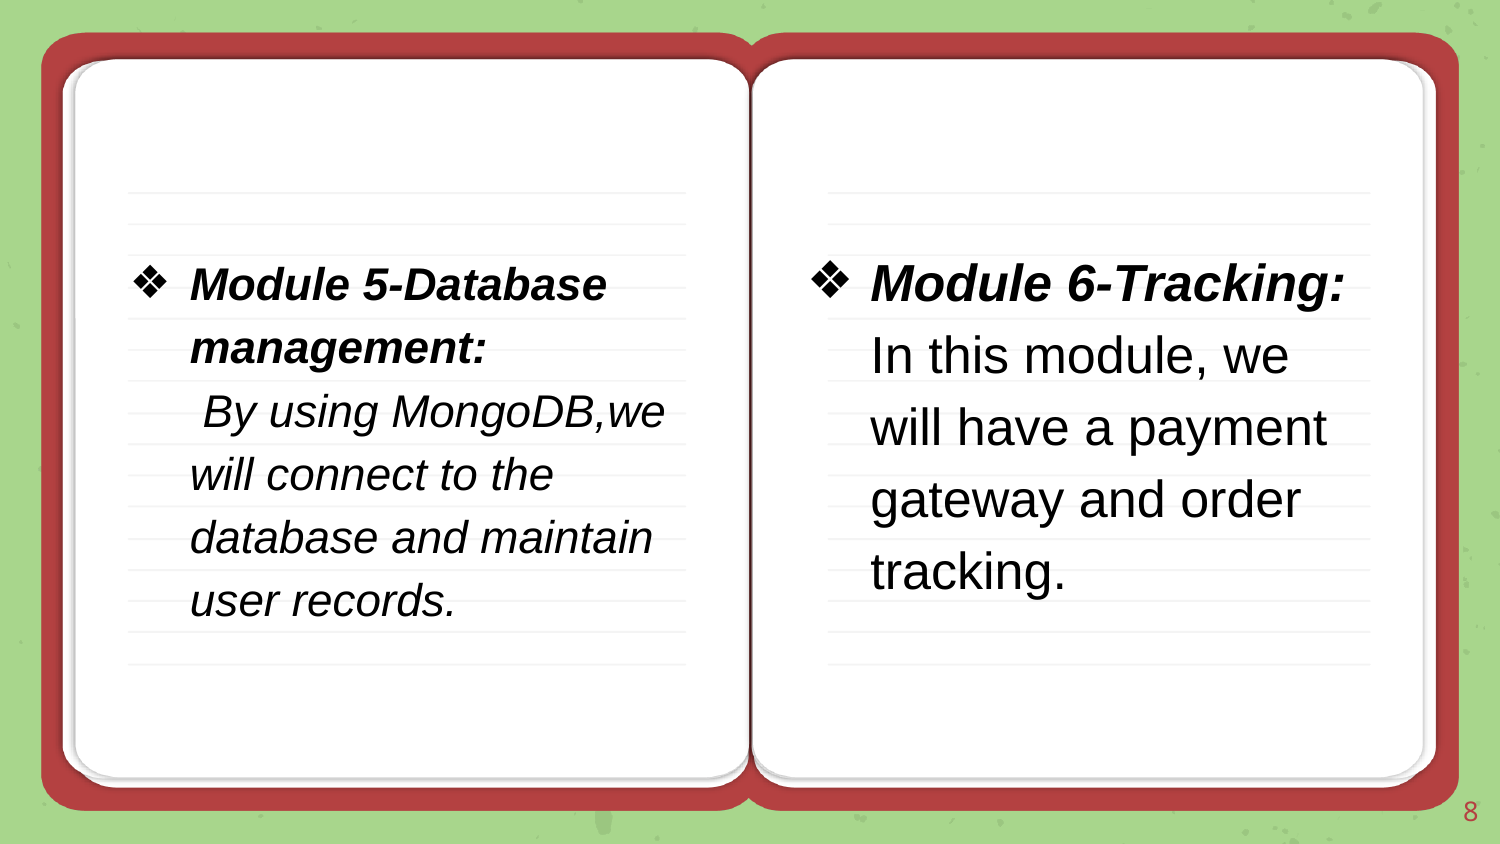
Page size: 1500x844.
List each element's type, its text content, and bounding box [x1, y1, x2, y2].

slide_number ‹#› [1403, 779, 1494, 844]
text_box Module 5-Database management: By using MongoDB,we will connect to the database and maintain user records. [99, 231, 702, 641]
text_box Module 6-Tracking: In this module, we will have a payment gateway and order tracking. [780, 225, 1383, 650]
picture [41, 32, 1459, 811]
